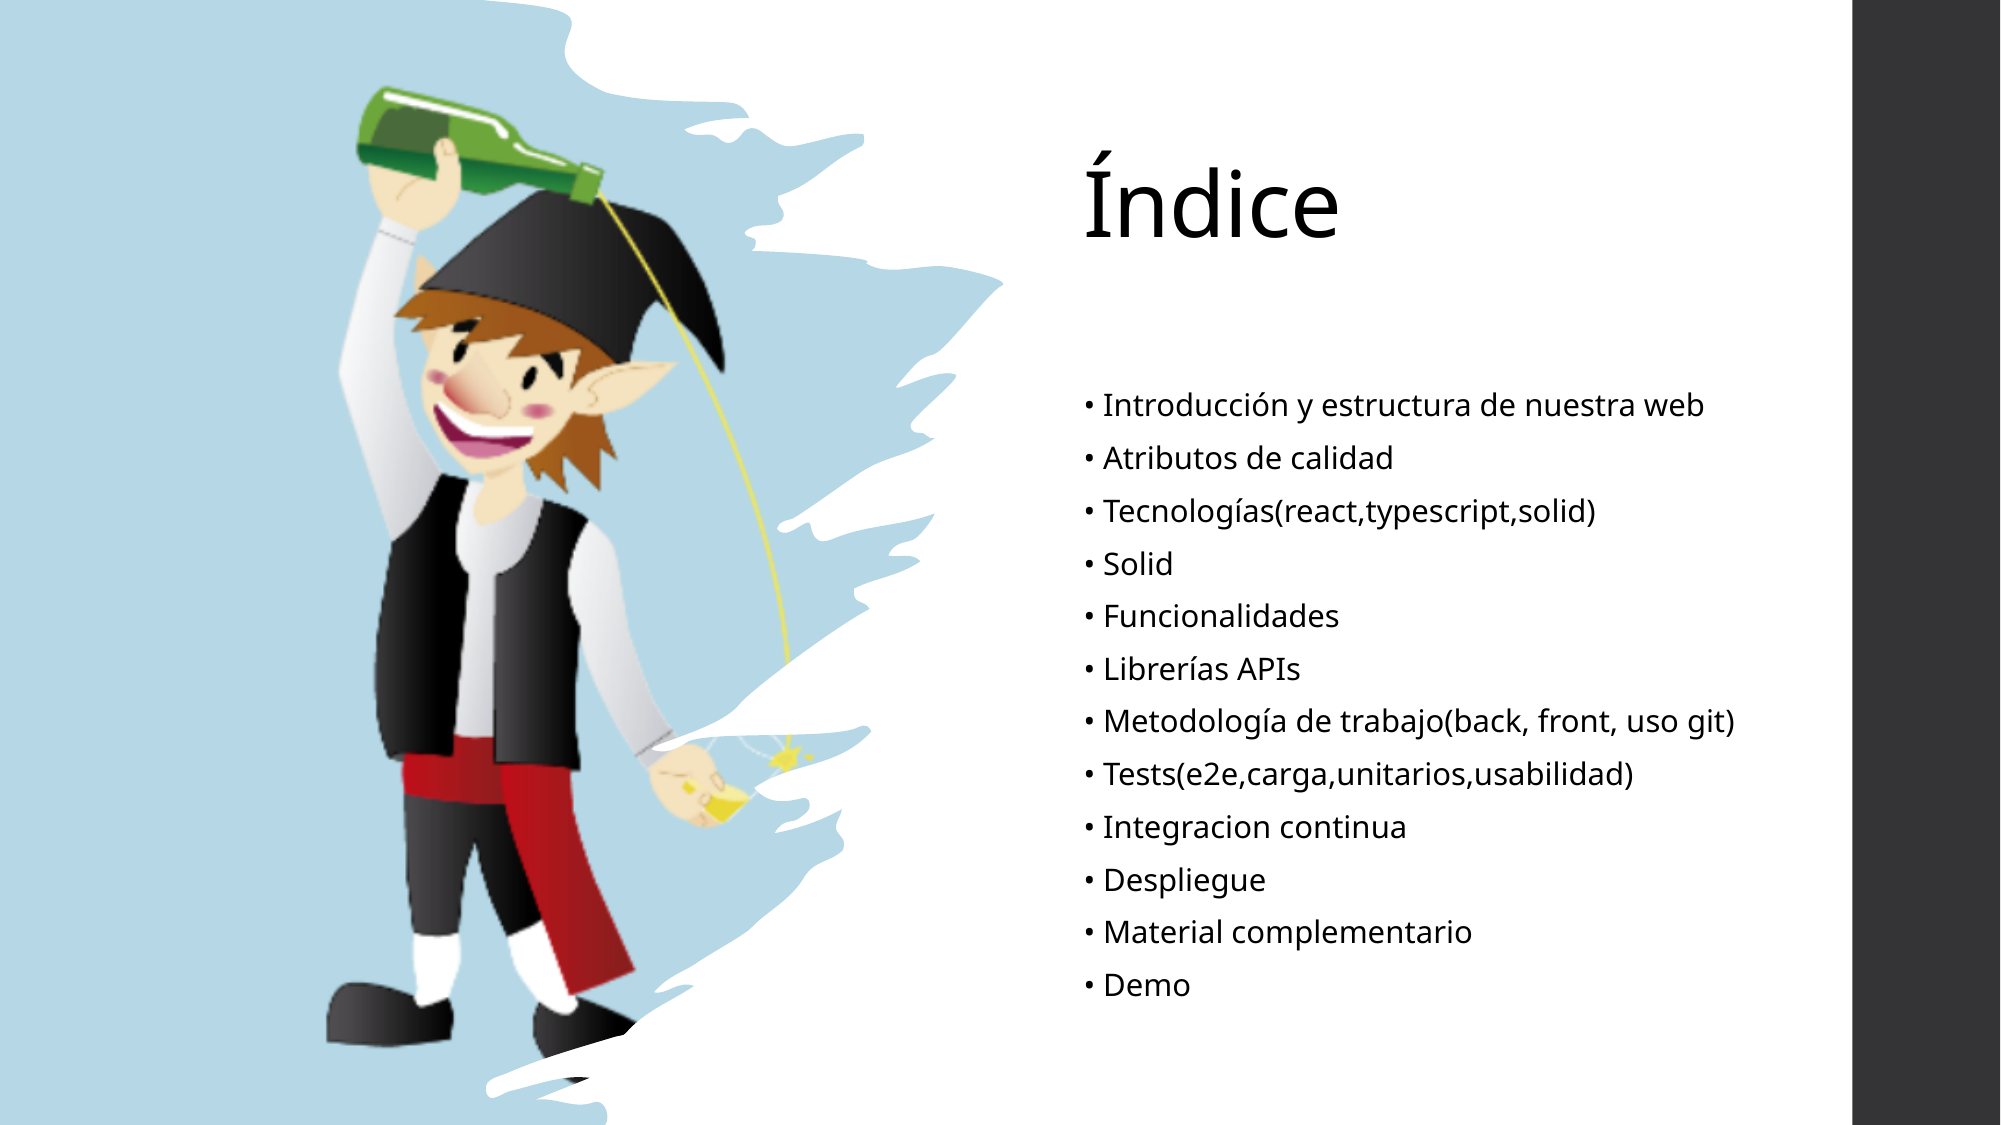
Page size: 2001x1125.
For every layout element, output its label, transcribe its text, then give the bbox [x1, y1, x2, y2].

picture [0, 0, 1004, 1125]
text_box • Introducción y estructura de nuestra web • Atributos de calidad • Tecnologías(react,typescript,solid) • Solid • Funcionalidades • Librerías APIs • Metodología de trabajo(back, front, uso git) • Tests(e2e,carga,unitarios,usabilidad) • Integracion continua • Despliegue • Material complementario • Demo [1068, 382, 1863, 1014]
title Índice [1068, 59, 1863, 357]
